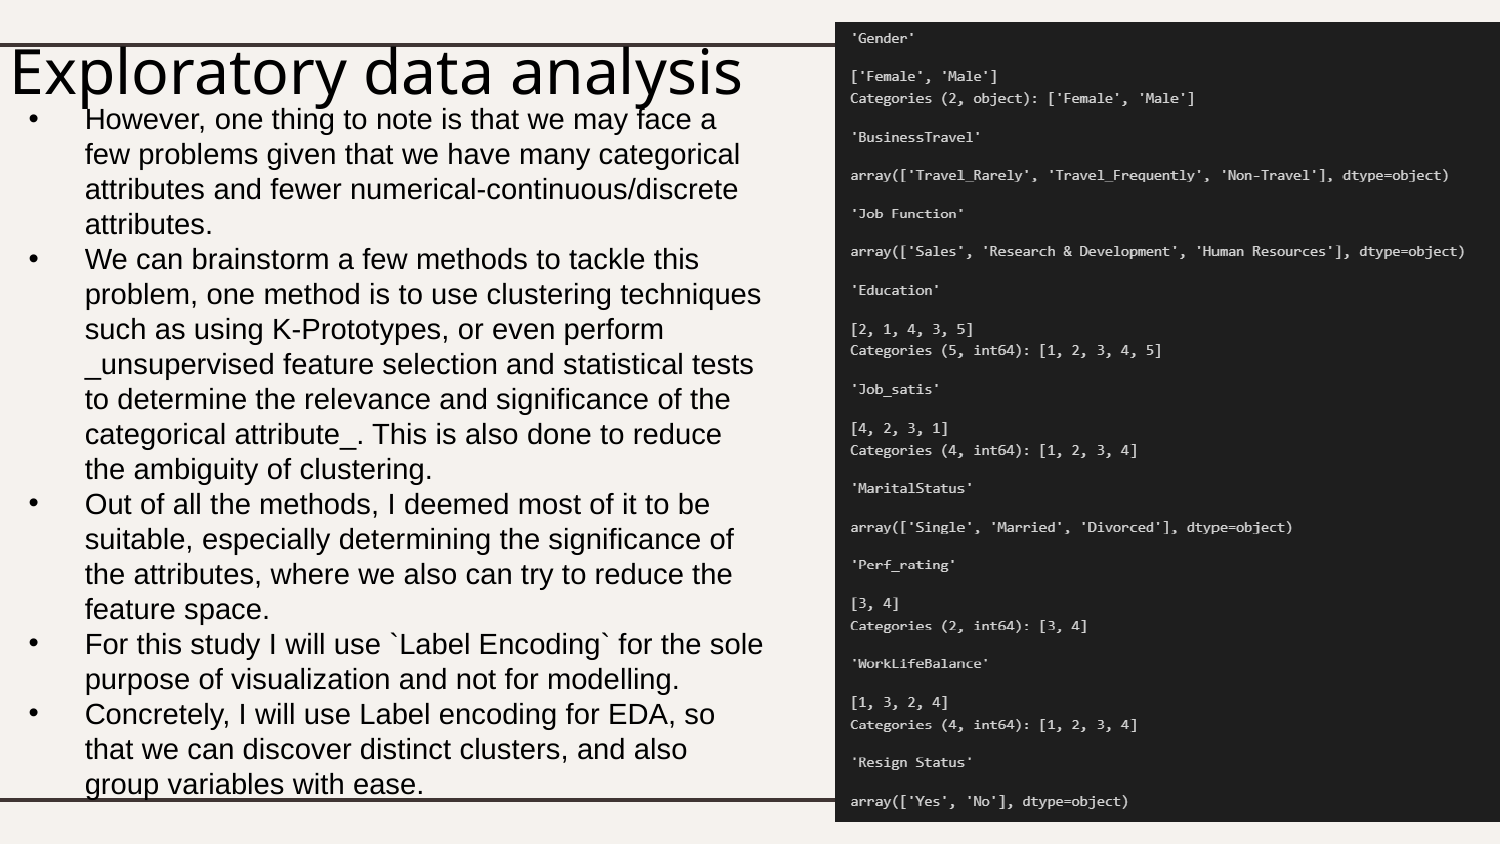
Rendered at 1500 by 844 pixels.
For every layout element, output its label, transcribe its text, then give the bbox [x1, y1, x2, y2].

subtitle However, one thing to note is that we may face a few problems given that we have many categorical attributes and fewer numerical-continuous/discrete attributes. We can brainstorm a few methods to tackle this problem, one method is to use clustering techniques such as using K-Prototypes, or even perform _unsupervised feature selection and statistical tests to determine the relevance and significance of the categorical attribute_. This is also done to reduce the ambiguity of clustering. Out of all the methods, I deemed most of it to be suitable, especially determining the significance of the attributes, where we also can try to reduce the feature space. For this study I will use `Label Encoding` for the sole purpose of visualization and not for modelling. Concretely, I will use Label encoding for EDA, so that we can discover distinct clusters, and also group variables with ease. [0, 85, 781, 551]
title Exploratory data analysis [0, 34, 830, 106]
picture [835, 21, 1500, 822]
